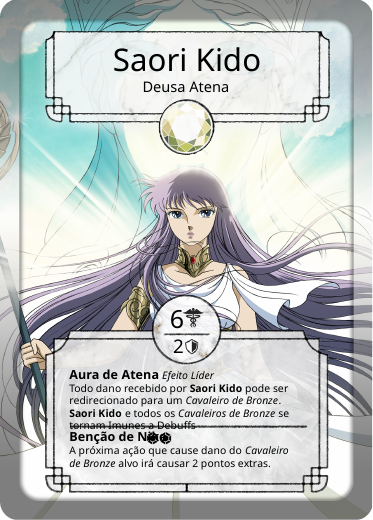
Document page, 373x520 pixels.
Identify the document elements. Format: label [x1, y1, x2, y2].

text_box [0, 0, 373, 520]
